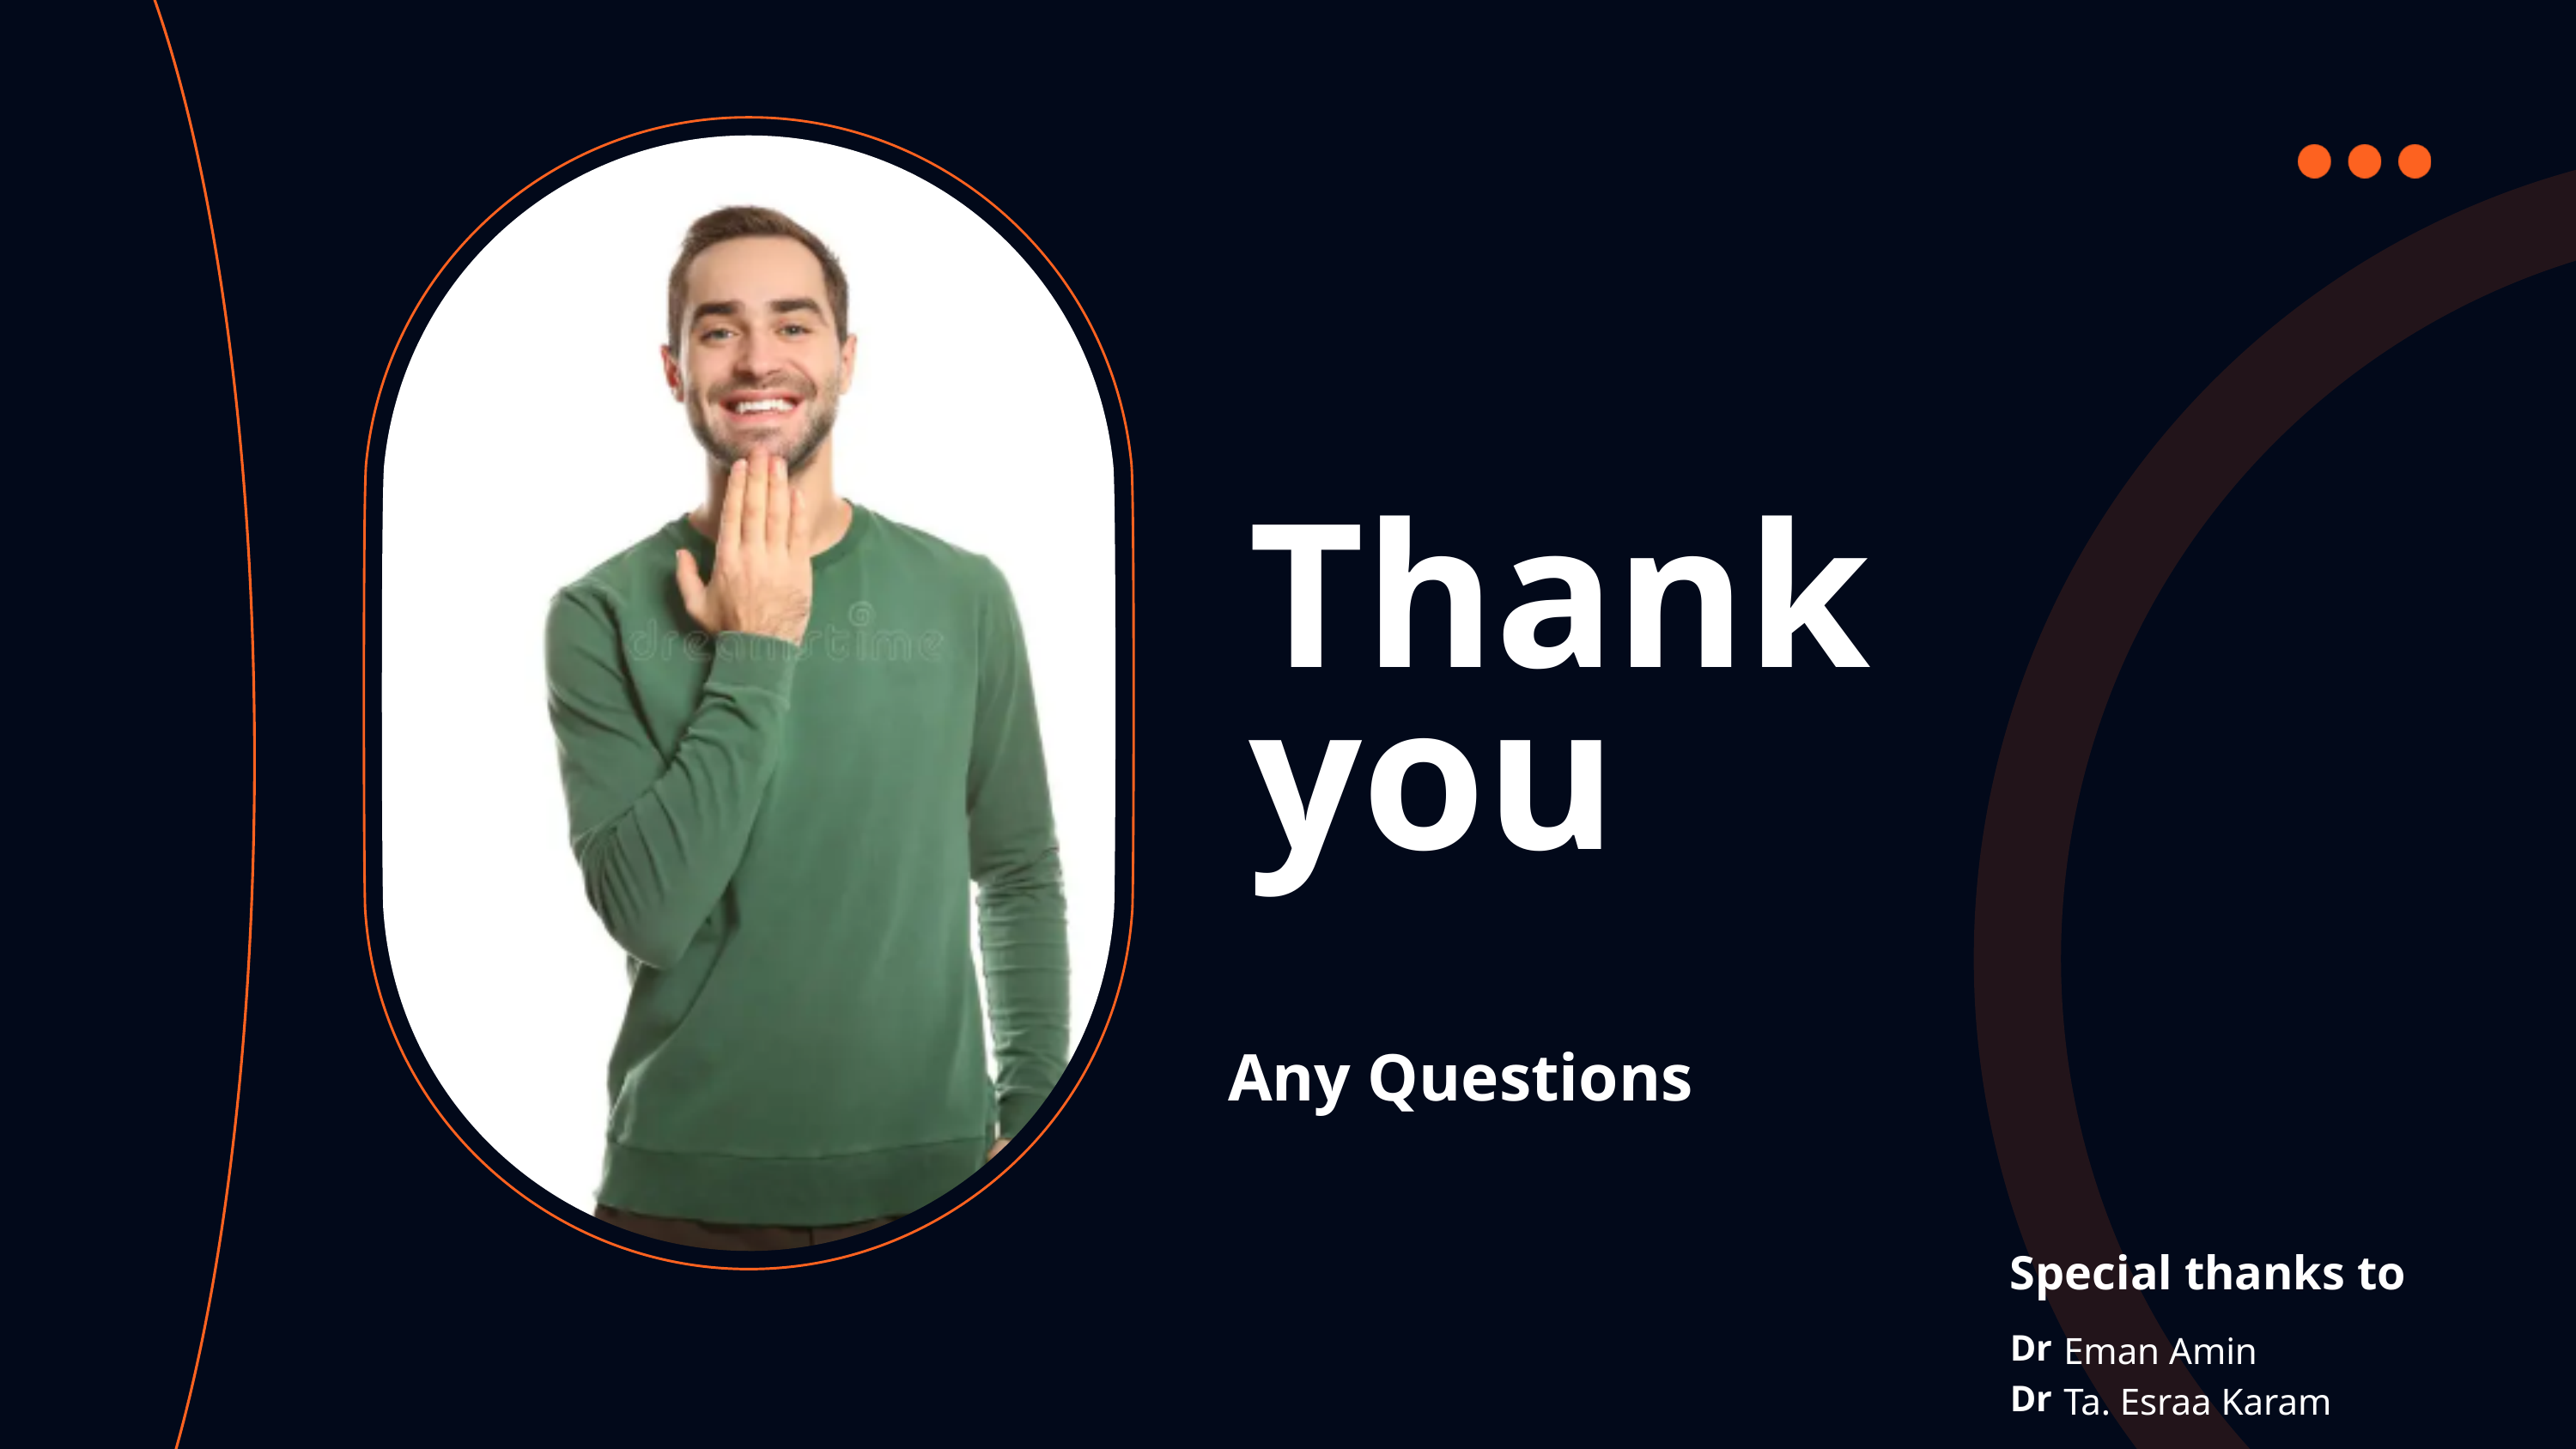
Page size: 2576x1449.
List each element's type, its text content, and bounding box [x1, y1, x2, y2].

text_box Thank you [1249, 525, 2013, 889]
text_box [2017, 184, 2576, 1449]
text_box Dr [2009, 1379, 2013, 1420]
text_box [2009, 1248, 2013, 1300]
text_box Any Questions [1215, 925, 2013, 1121]
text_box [0, 0, 255, 1449]
text_box Dr [2009, 1329, 2013, 1368]
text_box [361, 115, 1136, 1272]
text_box [2298, 144, 2432, 179]
